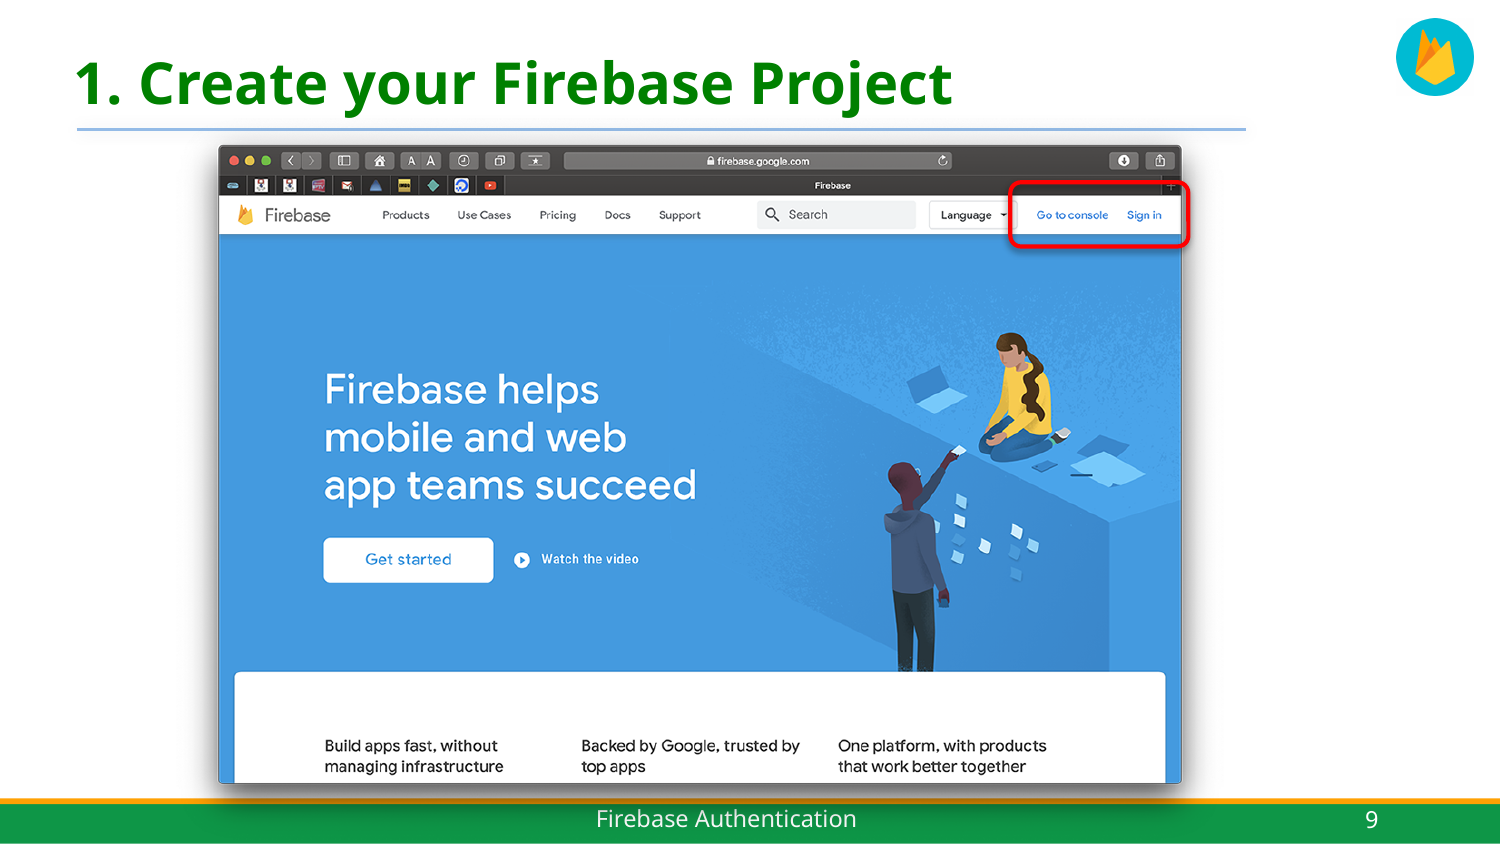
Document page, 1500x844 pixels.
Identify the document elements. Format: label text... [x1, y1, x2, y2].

picture [1396, 18, 1474, 96]
title 1. Create your Firebase Project [64, 0, 1371, 126]
slide_number 9 [1229, 799, 1388, 844]
picture [174, 115, 1225, 842]
